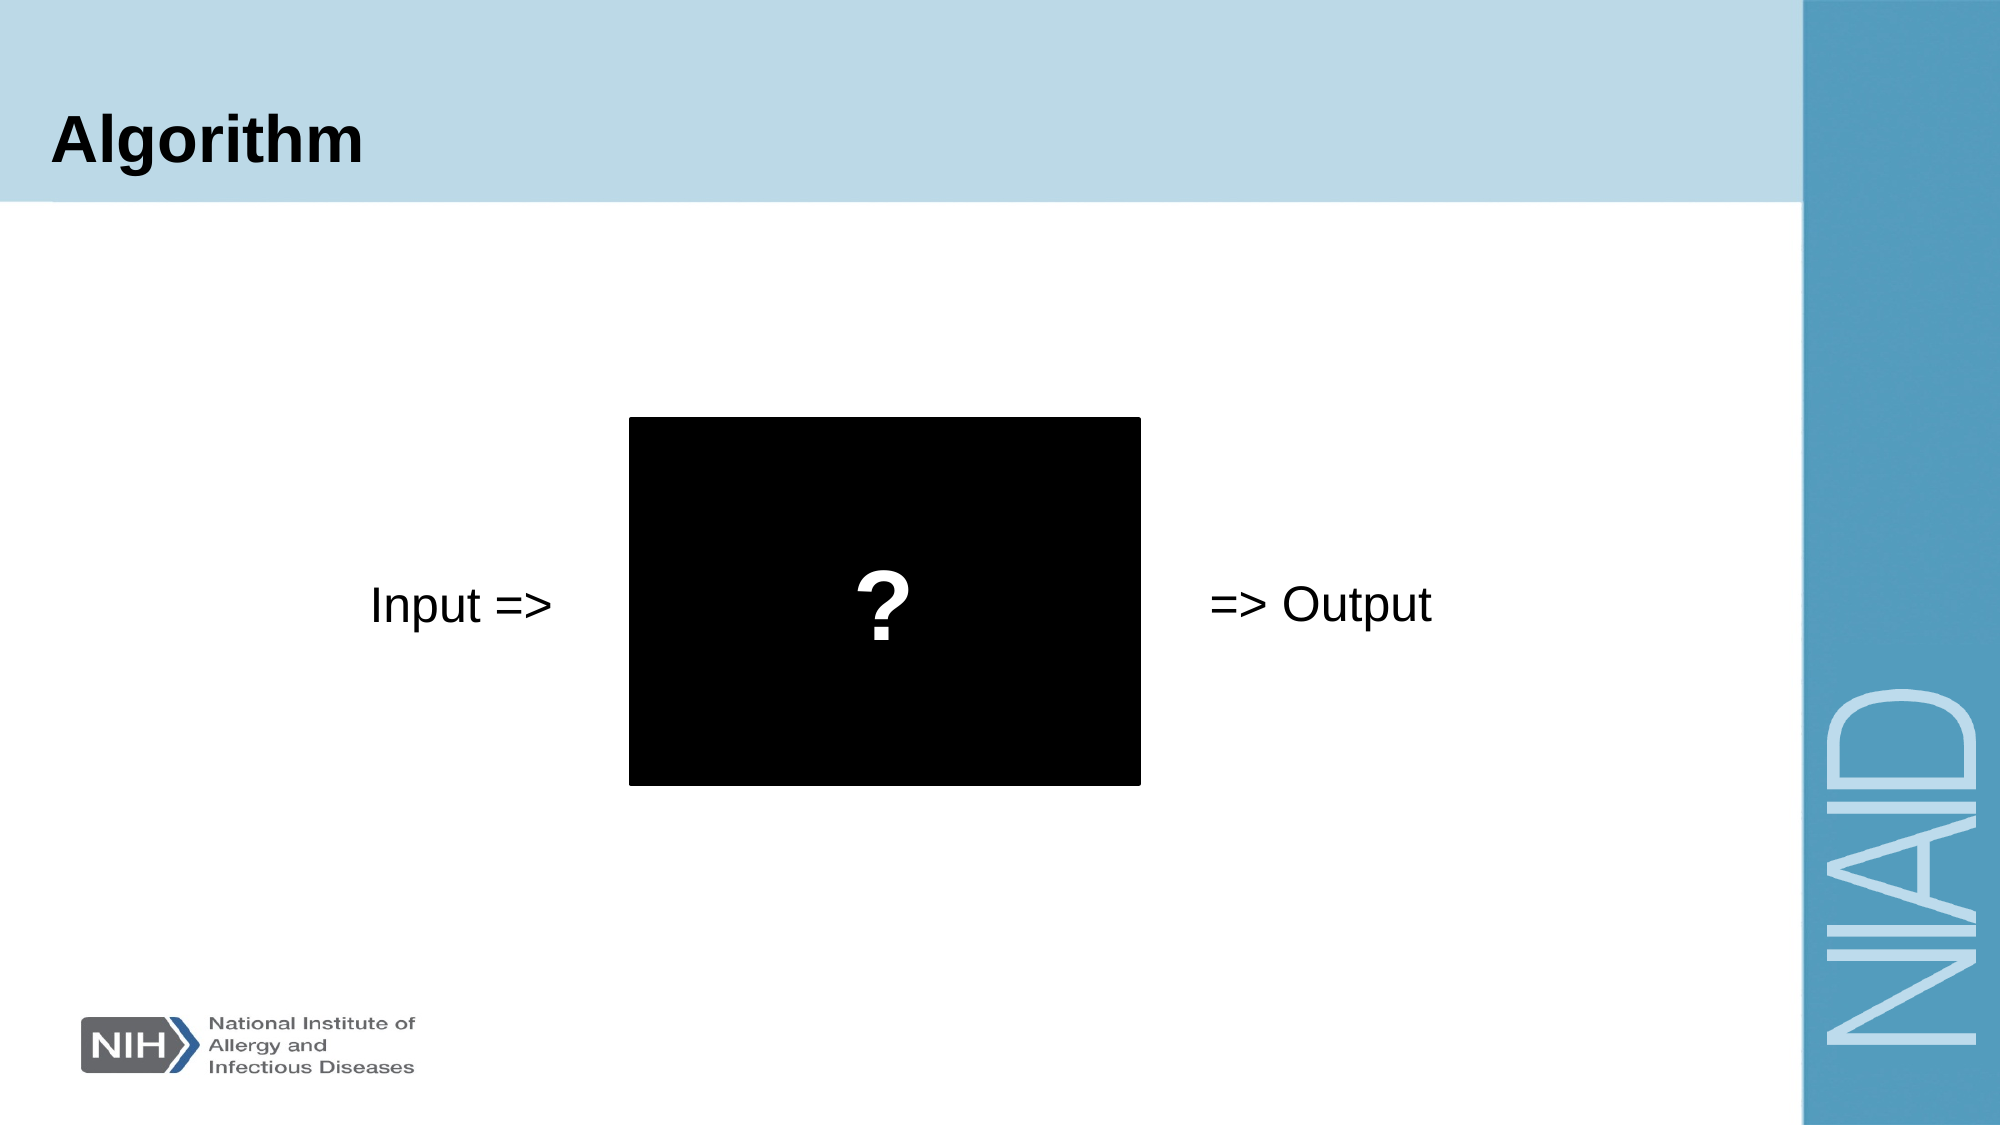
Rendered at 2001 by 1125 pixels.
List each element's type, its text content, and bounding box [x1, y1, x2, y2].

title Algorithm [50, 25, 1700, 176]
text_box => Output [1194, 563, 1448, 639]
text_box Input => [354, 565, 569, 640]
text_box ? [839, 533, 931, 669]
picture [0, 0, 2000, 1125]
text_box [629, 417, 1141, 786]
